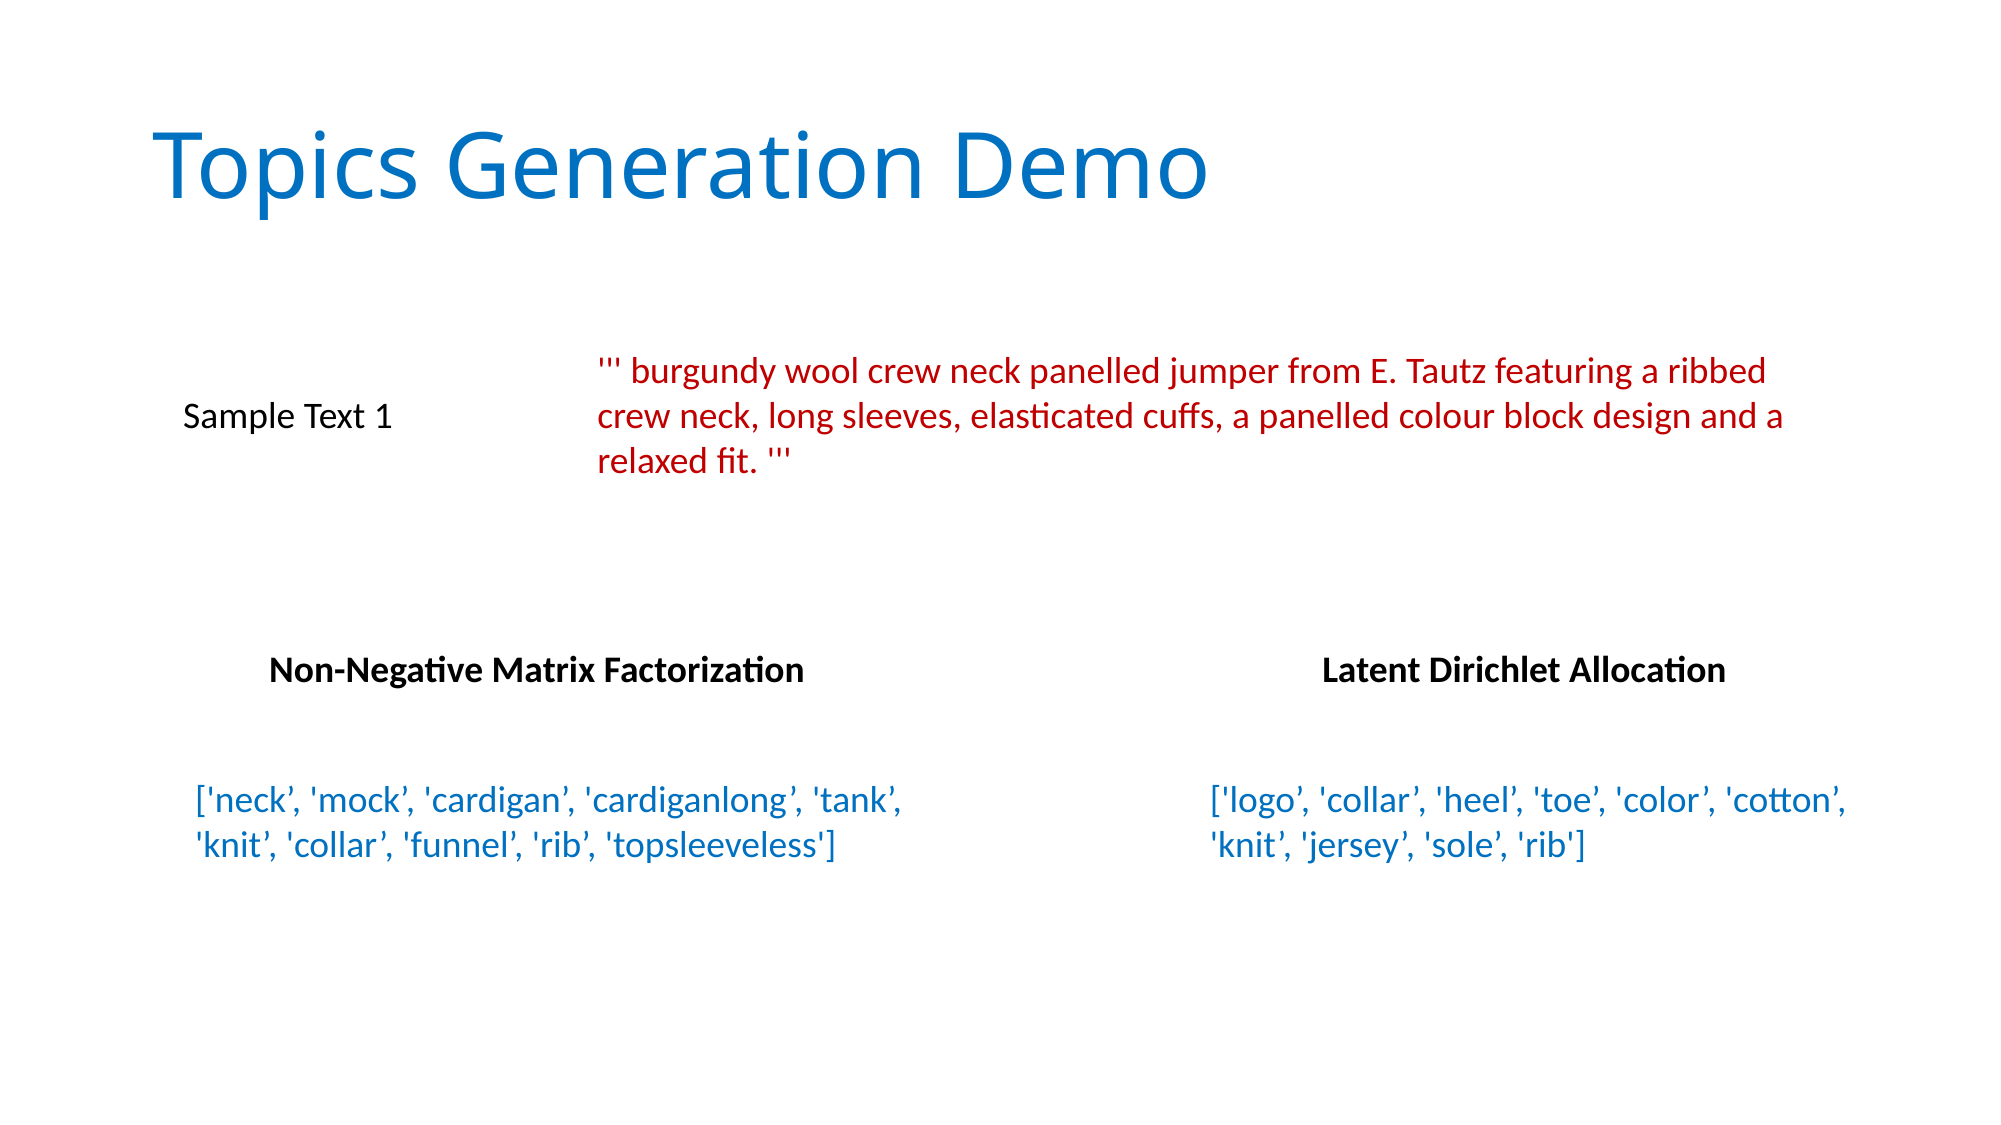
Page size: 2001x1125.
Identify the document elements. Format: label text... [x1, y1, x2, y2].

text_box ['logo’, 'collar’, 'heel’, 'toe’, 'color’, 'cotton’, 'knit’, 'jersey’, 'sole’, 'rib'] [1195, 767, 1871, 873]
text_box ['neck’, 'mock’, 'cardigan’, 'cardiganlong’, 'tank’, 'knit’, 'collar’, 'funnel’, 'rib’, 'topsleeveless'] [180, 767, 985, 873]
text_box Non-Negative Matrix Factorization [254, 637, 835, 698]
title Topics Generation Demo [137, 59, 1863, 278]
text_box Latent Dirichlet Allocation [1307, 637, 1759, 698]
text_box ''' burgundy wool crew neck panelled jumper from E. Tautz featuring a ribbed crew neck, long sleeves, elasticated cuffs, a panelled colour block design and a relaxed fit. ''' [582, 338, 1832, 489]
text_box Sample Text 1 [168, 383, 418, 444]
